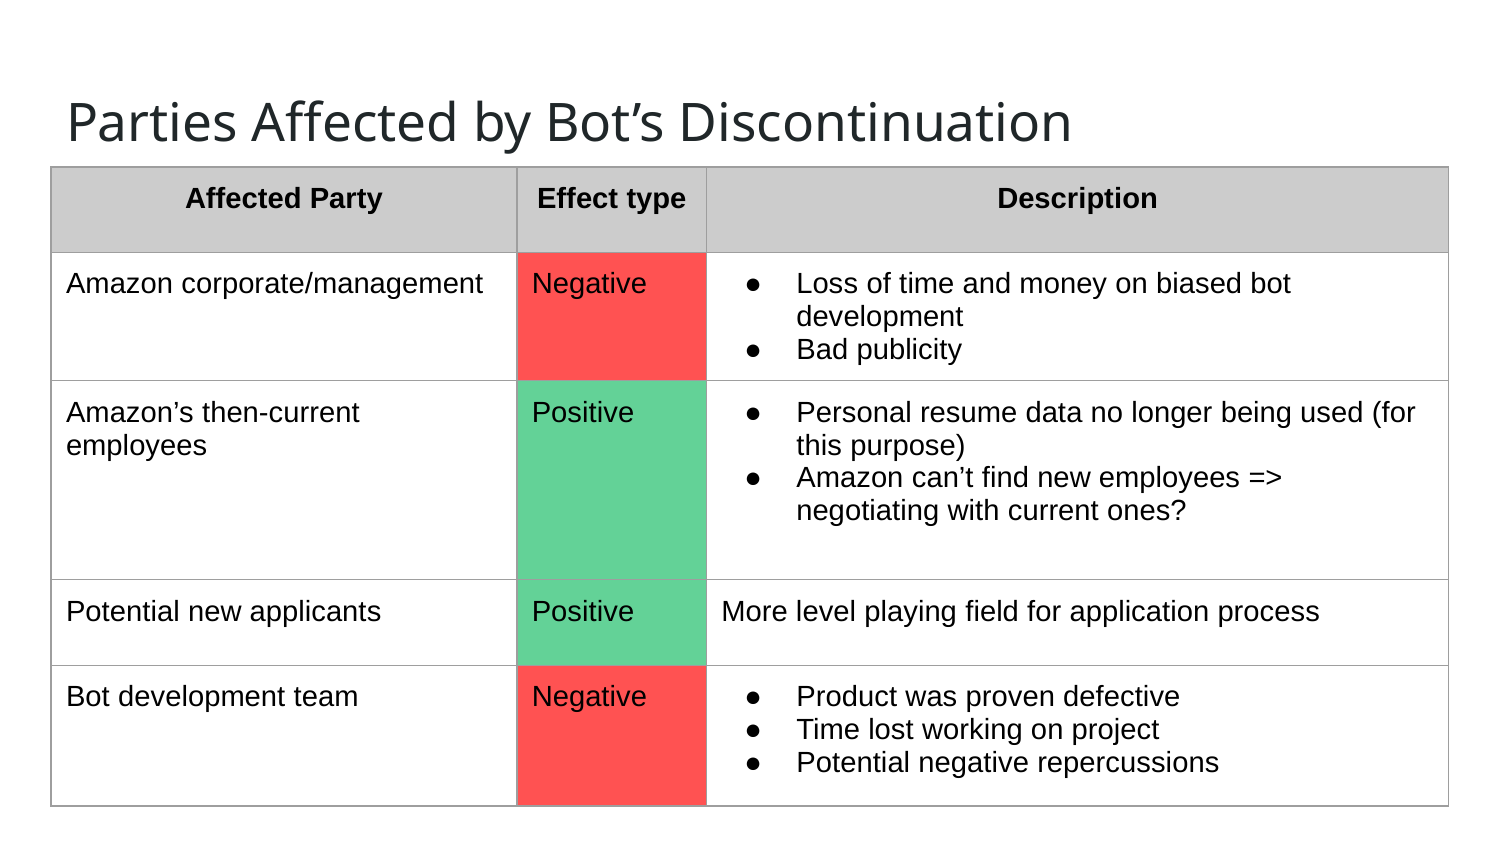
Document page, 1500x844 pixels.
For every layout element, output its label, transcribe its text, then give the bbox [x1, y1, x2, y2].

table_cell Product was proven defective Time lost working on project Potential negative repercussions [707, 666, 1448, 805]
table_header Description [707, 168, 1448, 252]
table_cell Amazon corporate/management [52, 253, 516, 380]
table_cell Loss of time and money on biased bot development Bad publicity [707, 253, 1448, 380]
table_header Effect type [518, 168, 706, 252]
table_cell Negative [518, 666, 706, 805]
table_cell Positive [518, 580, 706, 665]
table_cell Potential new applicants [52, 580, 516, 665]
table_cell More level playing field for application process [707, 580, 1448, 665]
table_cell Positive [518, 381, 706, 579]
table_cell Bot development team [52, 666, 516, 805]
table_cell Personal resume data no longer being used (for this purpose) Amazon can’t find new employees => negotiating with current ones? [707, 381, 1448, 579]
title Parties Affected by Bot’s Discontinuation [51, 72, 1449, 166]
table_header Affected Party [52, 168, 516, 252]
table_cell Negative [518, 253, 706, 380]
table_cell Amazon’s then-current employees [52, 381, 516, 579]
